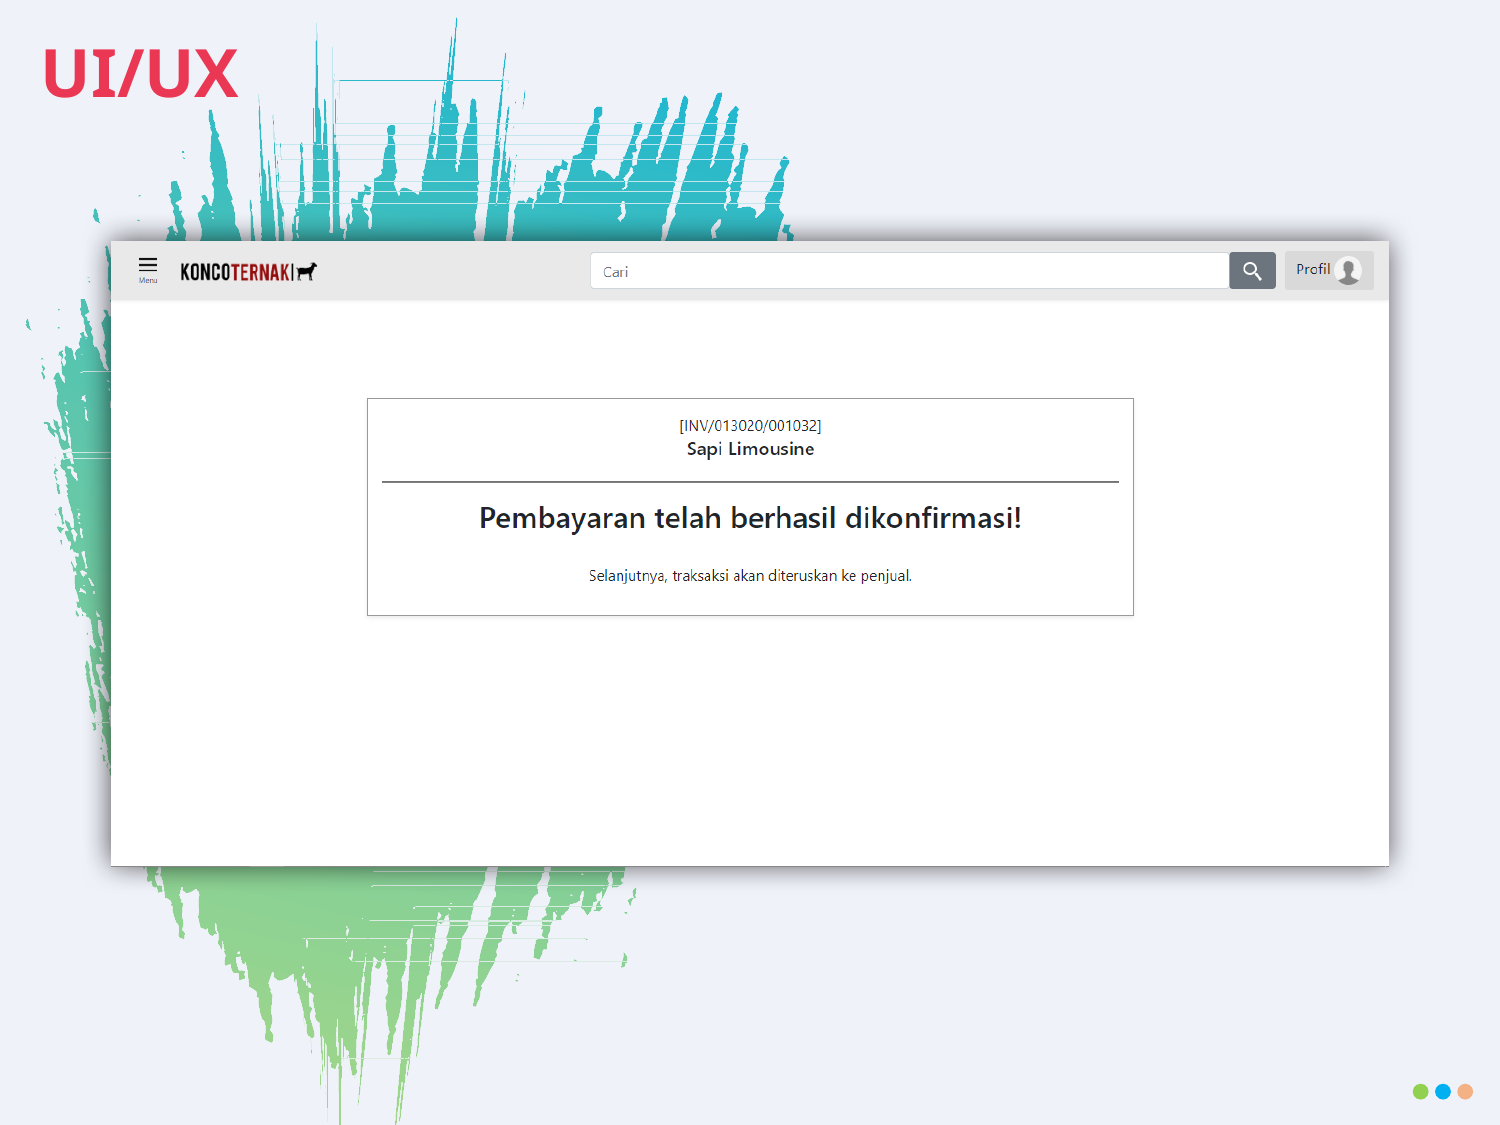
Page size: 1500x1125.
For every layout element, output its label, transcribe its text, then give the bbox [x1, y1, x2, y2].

text_box [196, 121, 236, 218]
text_box [625, 887, 637, 907]
text_box [151, 887, 483, 1125]
list UI/UX [25, 30, 262, 121]
text_box [571, 957, 579, 963]
text_box [511, 163, 517, 186]
text_box [42, 297, 88, 618]
text_box [619, 948, 628, 969]
text_box [621, 910, 628, 916]
picture [111, 241, 1389, 867]
text_box [91, 205, 102, 226]
text_box [135, 193, 143, 198]
text_box [484, 48, 512, 218]
text_box [24, 316, 33, 333]
text_box [83, 657, 88, 691]
text_box [670, 90, 790, 218]
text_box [1412, 1083, 1474, 1100]
text_box [180, 149, 187, 155]
text_box [167, 179, 185, 218]
text_box [248, 197, 254, 218]
text_box [344, 16, 480, 218]
text_box [520, 89, 526, 109]
text_box [292, 18, 341, 218]
text_box [257, 113, 285, 218]
text_box [471, 887, 539, 1008]
text_box [512, 93, 689, 218]
text_box [531, 887, 608, 961]
text_box [39, 355, 46, 382]
